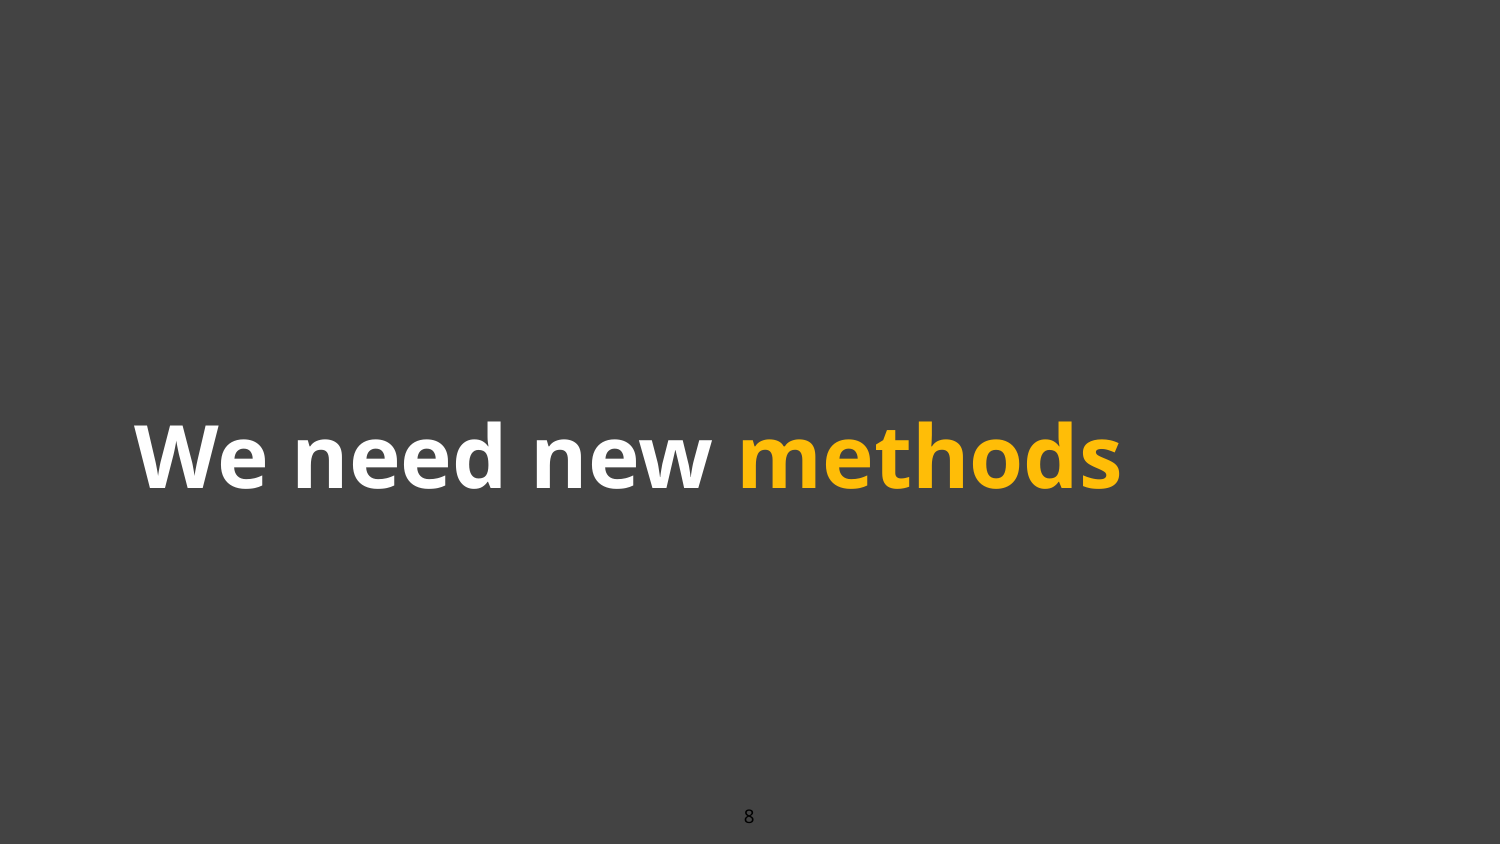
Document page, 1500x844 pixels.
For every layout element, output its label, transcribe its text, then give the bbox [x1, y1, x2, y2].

slide_number ‹#› [734, 800, 765, 832]
title We need new methods [119, 216, 1381, 690]
